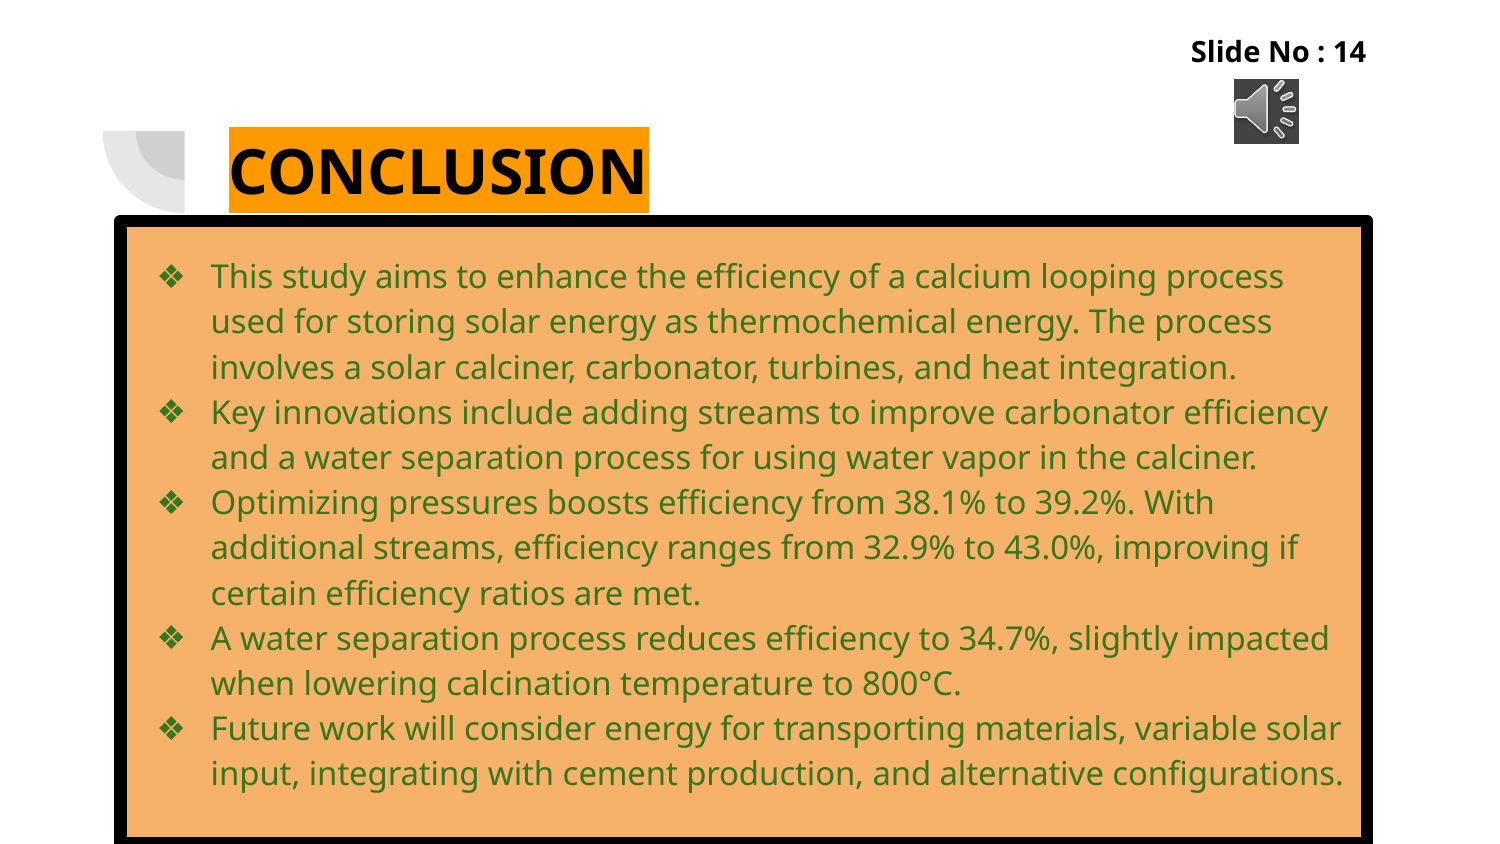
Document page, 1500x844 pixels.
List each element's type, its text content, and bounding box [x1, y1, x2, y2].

text_box Slide No : 14 [1175, 18, 1425, 78]
list This study aims to enhance the efficiency of a calcium looping process used for storing solar energy as thermochemical energy. The process involves a solar calciner, carbonator, turbines, and heat integration. Key innovations include adding streams to improve carbonator efficiency and a water separation process for using water vapor in the calciner. Optimizing pressures boosts efficiency from 38.1% to 39.2%. With additional streams, efficiency ranges from 32.9% to 43.0%, improving if certain efficiency ratios are met. A water separation process reduces efficiency to 34.7%, slightly impacted when lowering calcination temperature to 800°C. Future work will consider energy for transporting materials, variable solar input, integrating with cement production, and alternative configurations. [120, 220, 1368, 844]
title CONCLUSION [213, 116, 1368, 220]
picture [1233, 77, 1301, 145]
